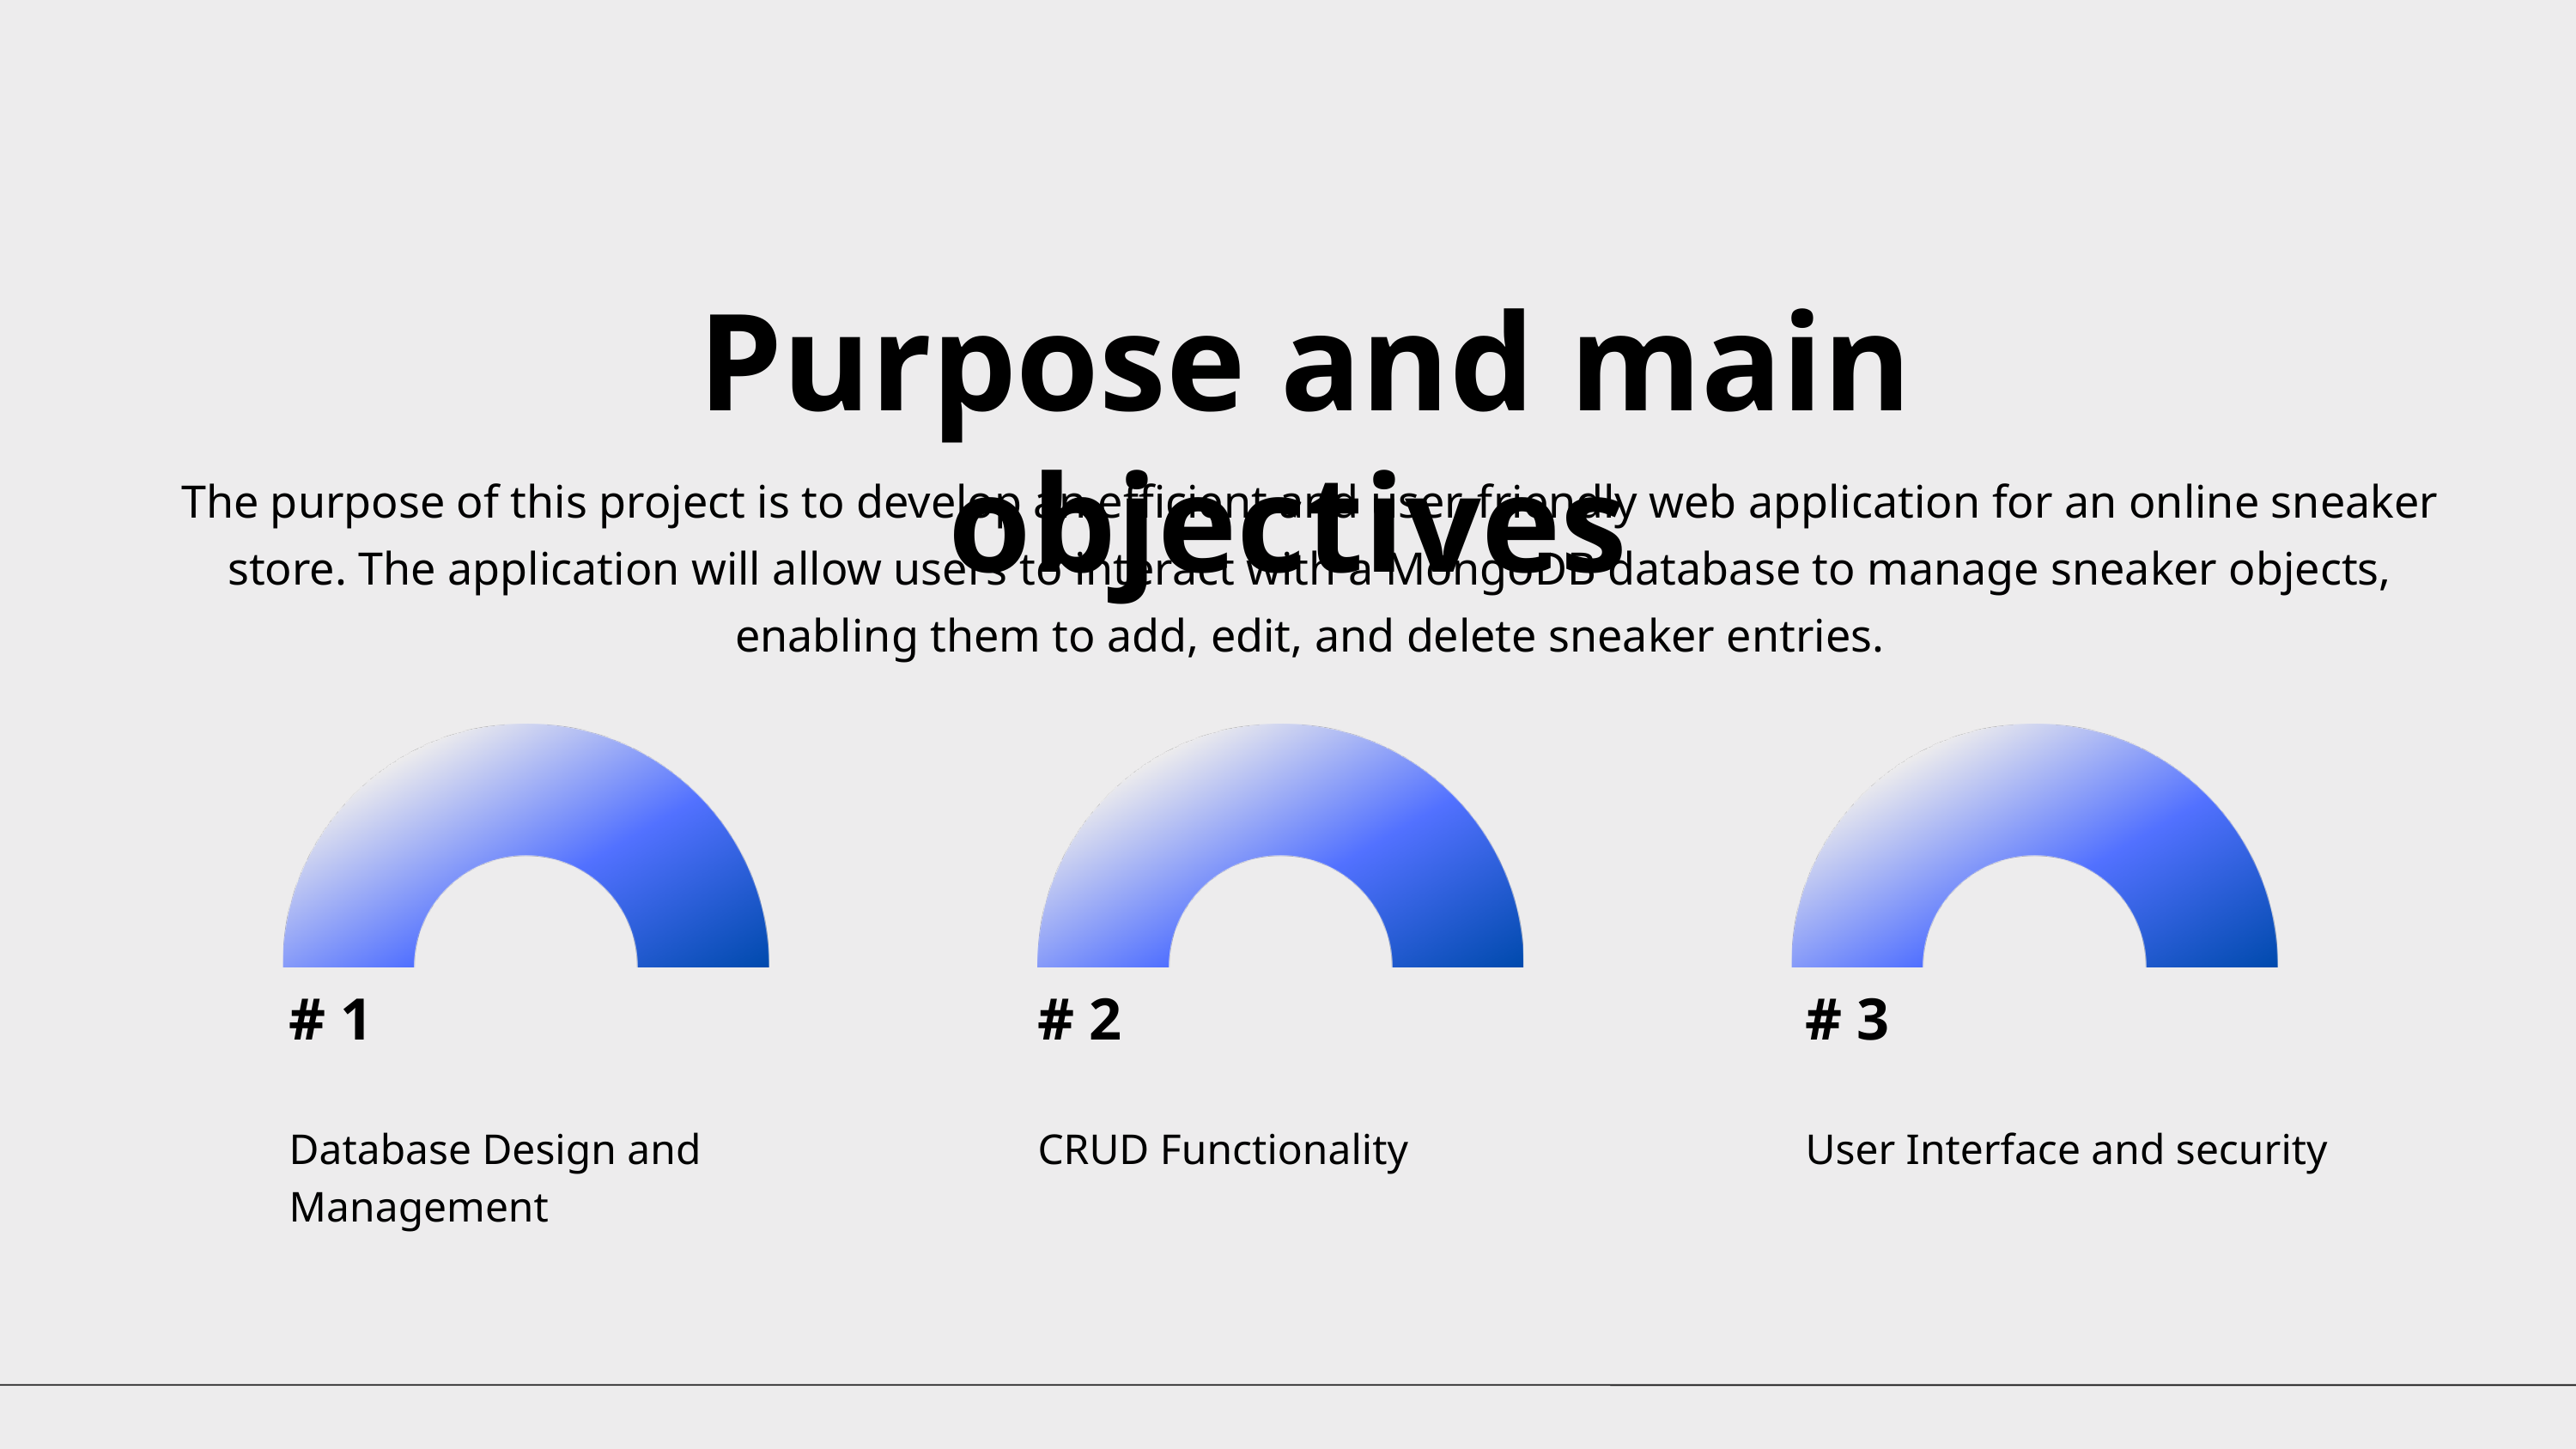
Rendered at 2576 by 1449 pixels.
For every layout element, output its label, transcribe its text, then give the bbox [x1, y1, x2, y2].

text_box # 2 [1037, 983, 1524, 1052]
text_box [1791, 724, 2278, 967]
text_box Database Design and Management [289, 1115, 815, 1231]
text_box [1037, 724, 1524, 967]
text_box Purpose and main objectives [329, 276, 2247, 459]
text_box User Interface and security [1805, 1115, 2331, 1173]
text_box The purpose of this project is to develop an efficient and user-friendly web application for an online sneaker store. The application will allow users to interact with a MongoDB database to manage sneaker objects, enabling them to add, edit, and delete sneaker entries. [167, 459, 2453, 662]
text_box # 3 [1805, 983, 2278, 1052]
text_box [283, 724, 769, 967]
text_box CRUD Functionality [1037, 1115, 1583, 1173]
text_box # 1 [289, 983, 769, 1052]
